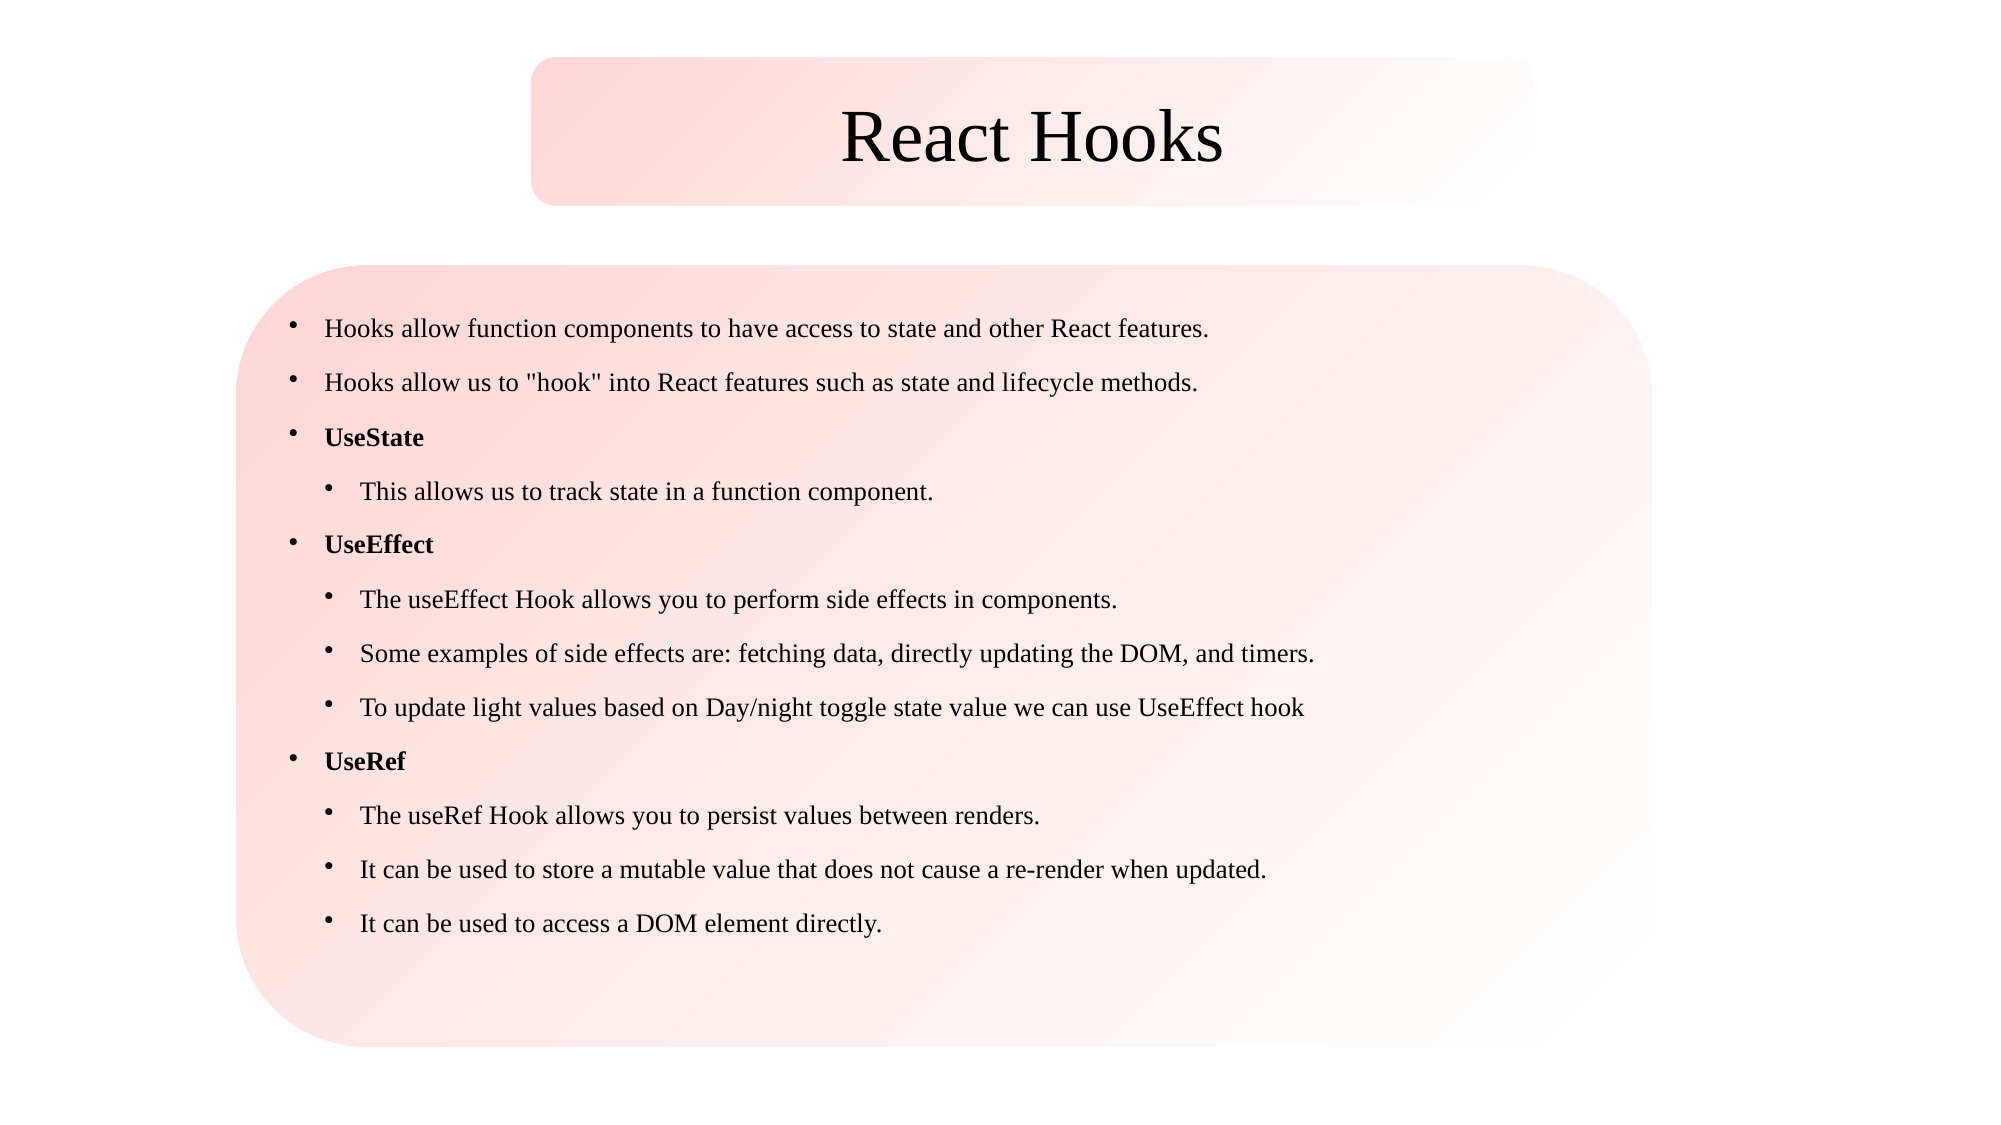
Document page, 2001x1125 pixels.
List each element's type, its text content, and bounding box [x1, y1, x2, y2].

text_box React Hooks [531, 57, 1535, 206]
text_box Hooks allow function components to have access to state and other React features. Hooks allow us to "hook" into React features such as state and lifecycle methods. UseState This allows us to track state in a function component. UseEffect The useEffect Hook allows you to perform side effects in components. Some examples of side effects are: fetching data, directly updating the DOM, and timers. To update light values based on Day/night toggle state value we can use UseEffect hook UseRef The useRef Hook allows you to persist values between renders. It can be used to store a mutable value that does not cause a re-render when updated. It can be used to access a DOM element directly. [236, 265, 1652, 1047]
